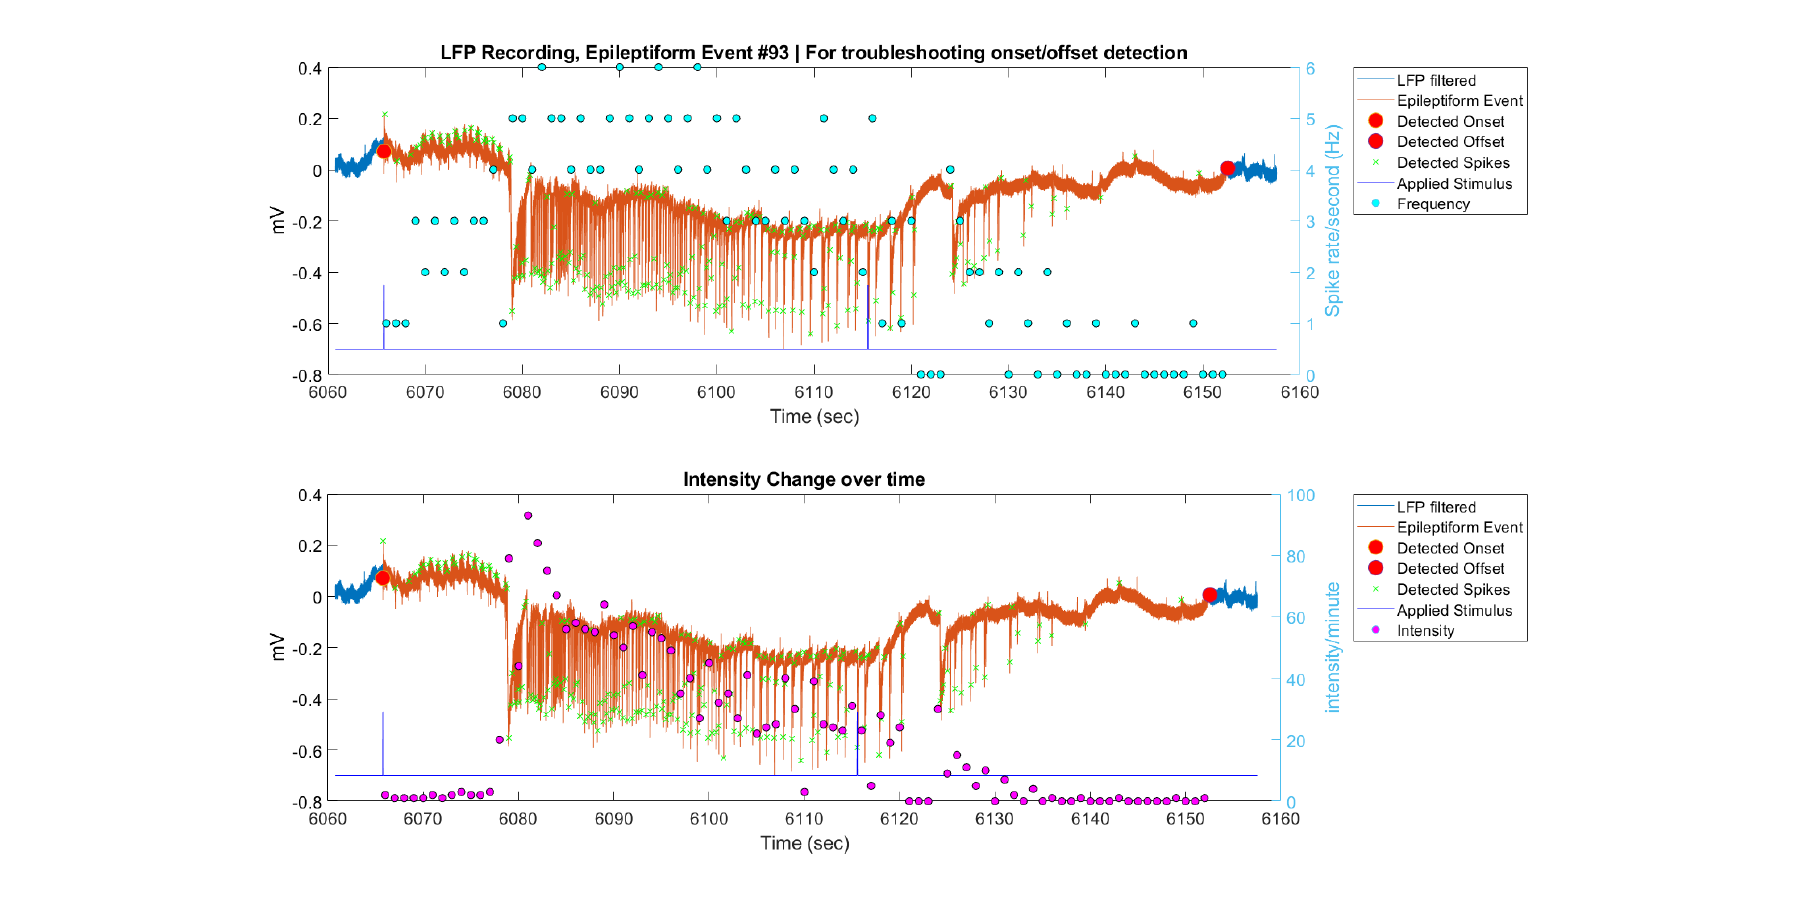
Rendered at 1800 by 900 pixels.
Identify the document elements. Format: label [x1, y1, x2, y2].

picture [126, 0, 1674, 900]
